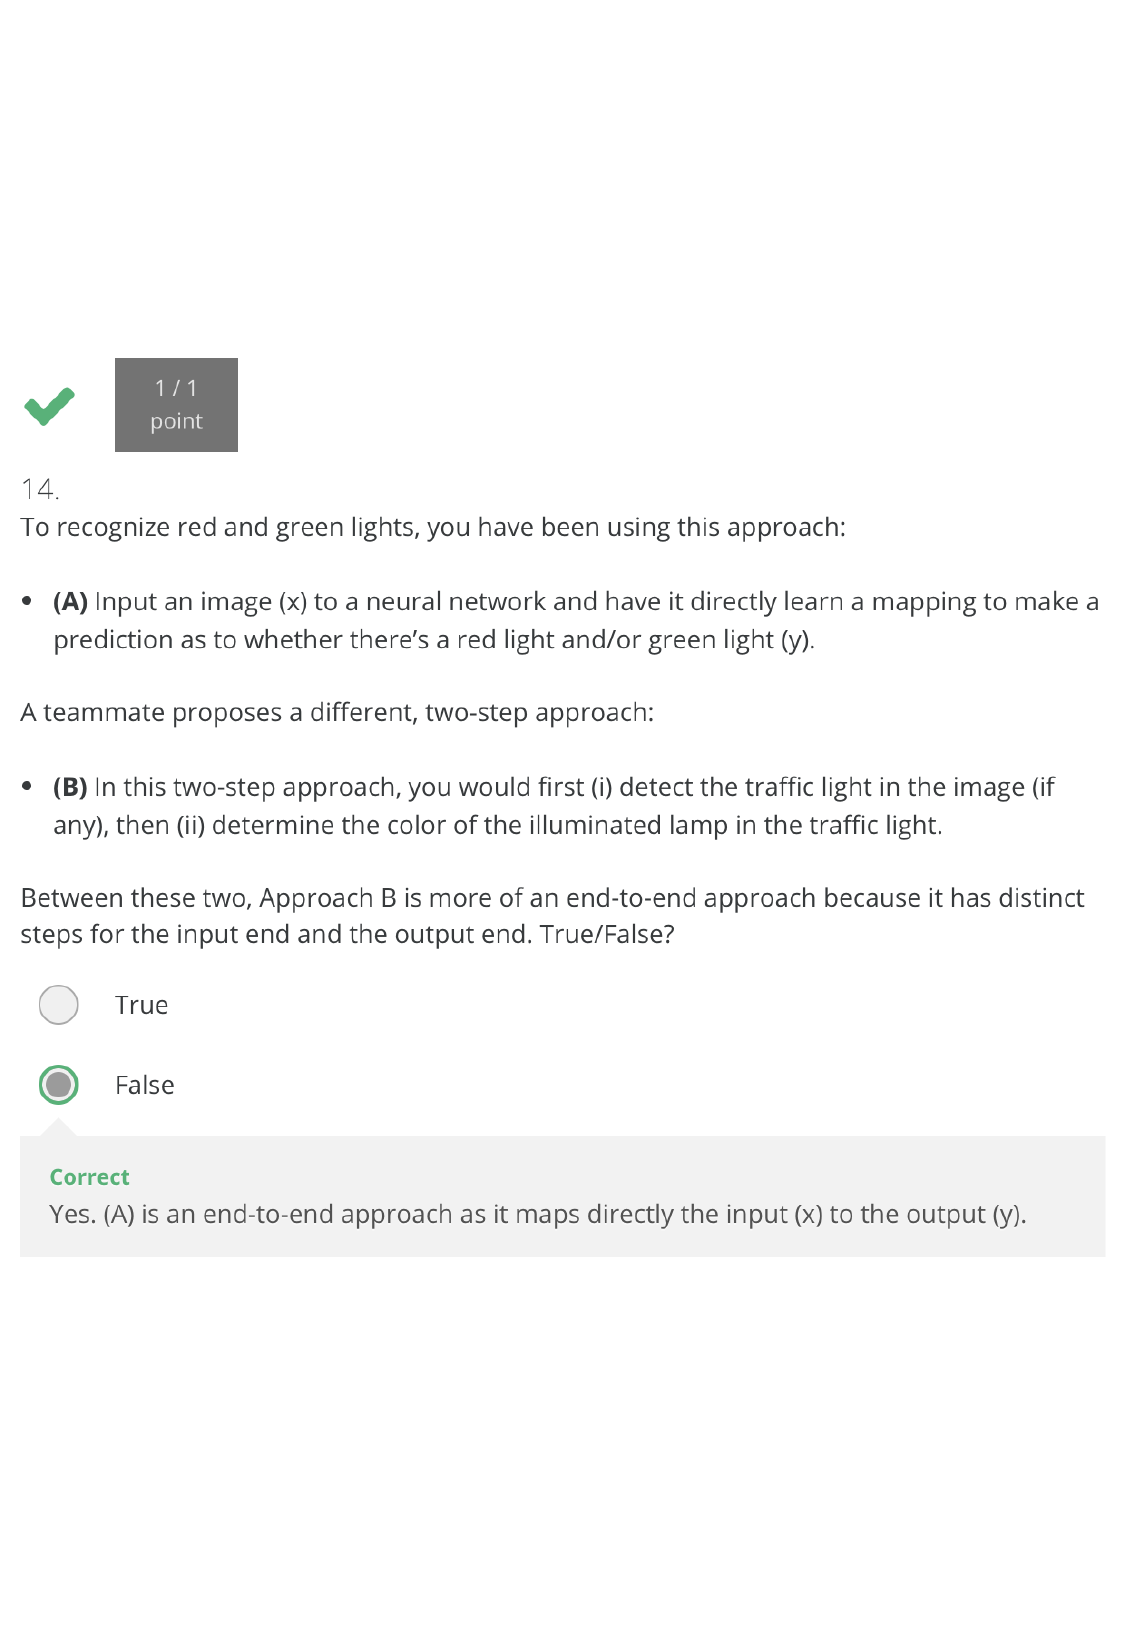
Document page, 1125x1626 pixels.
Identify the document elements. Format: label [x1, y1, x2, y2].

picture [0, 319, 1125, 1306]
